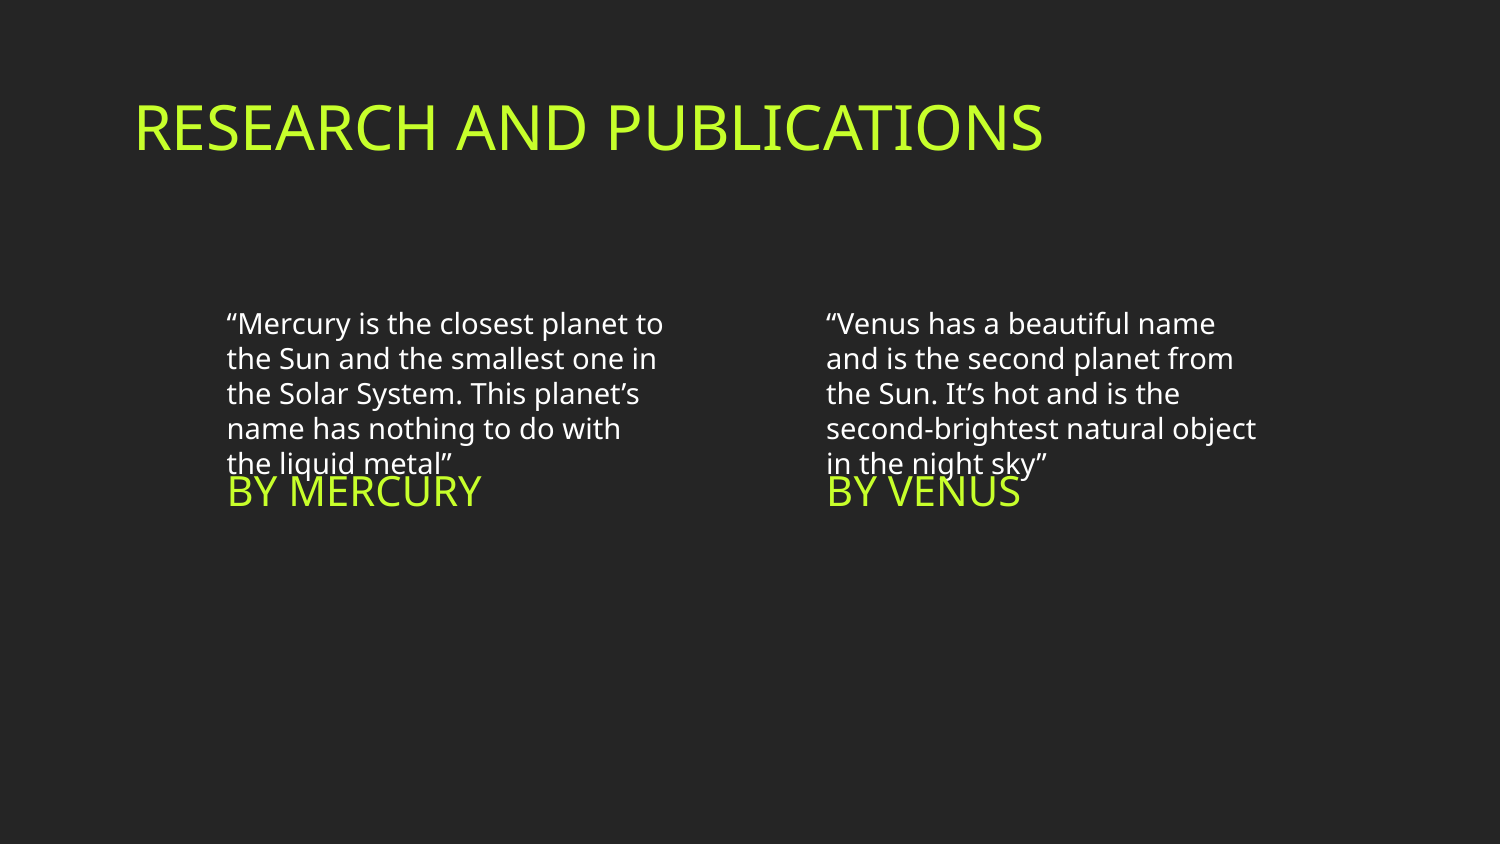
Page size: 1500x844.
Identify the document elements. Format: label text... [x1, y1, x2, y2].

title RESEARCH AND PUBLICATIONS [118, 72, 1382, 207]
subtitle BY MERCURY [211, 449, 689, 523]
subtitle “Mercury is the closest planet to the Sun and the smallest one in the Solar System. This planet’s name has nothing to do with the liquid metal” [211, 290, 689, 449]
subtitle BY VENUS [811, 449, 1289, 523]
subtitle “Venus has a beautiful name and is the second planet from the Sun. It’s hot and is the second-brightest natural object in the night sky” [811, 290, 1289, 449]
